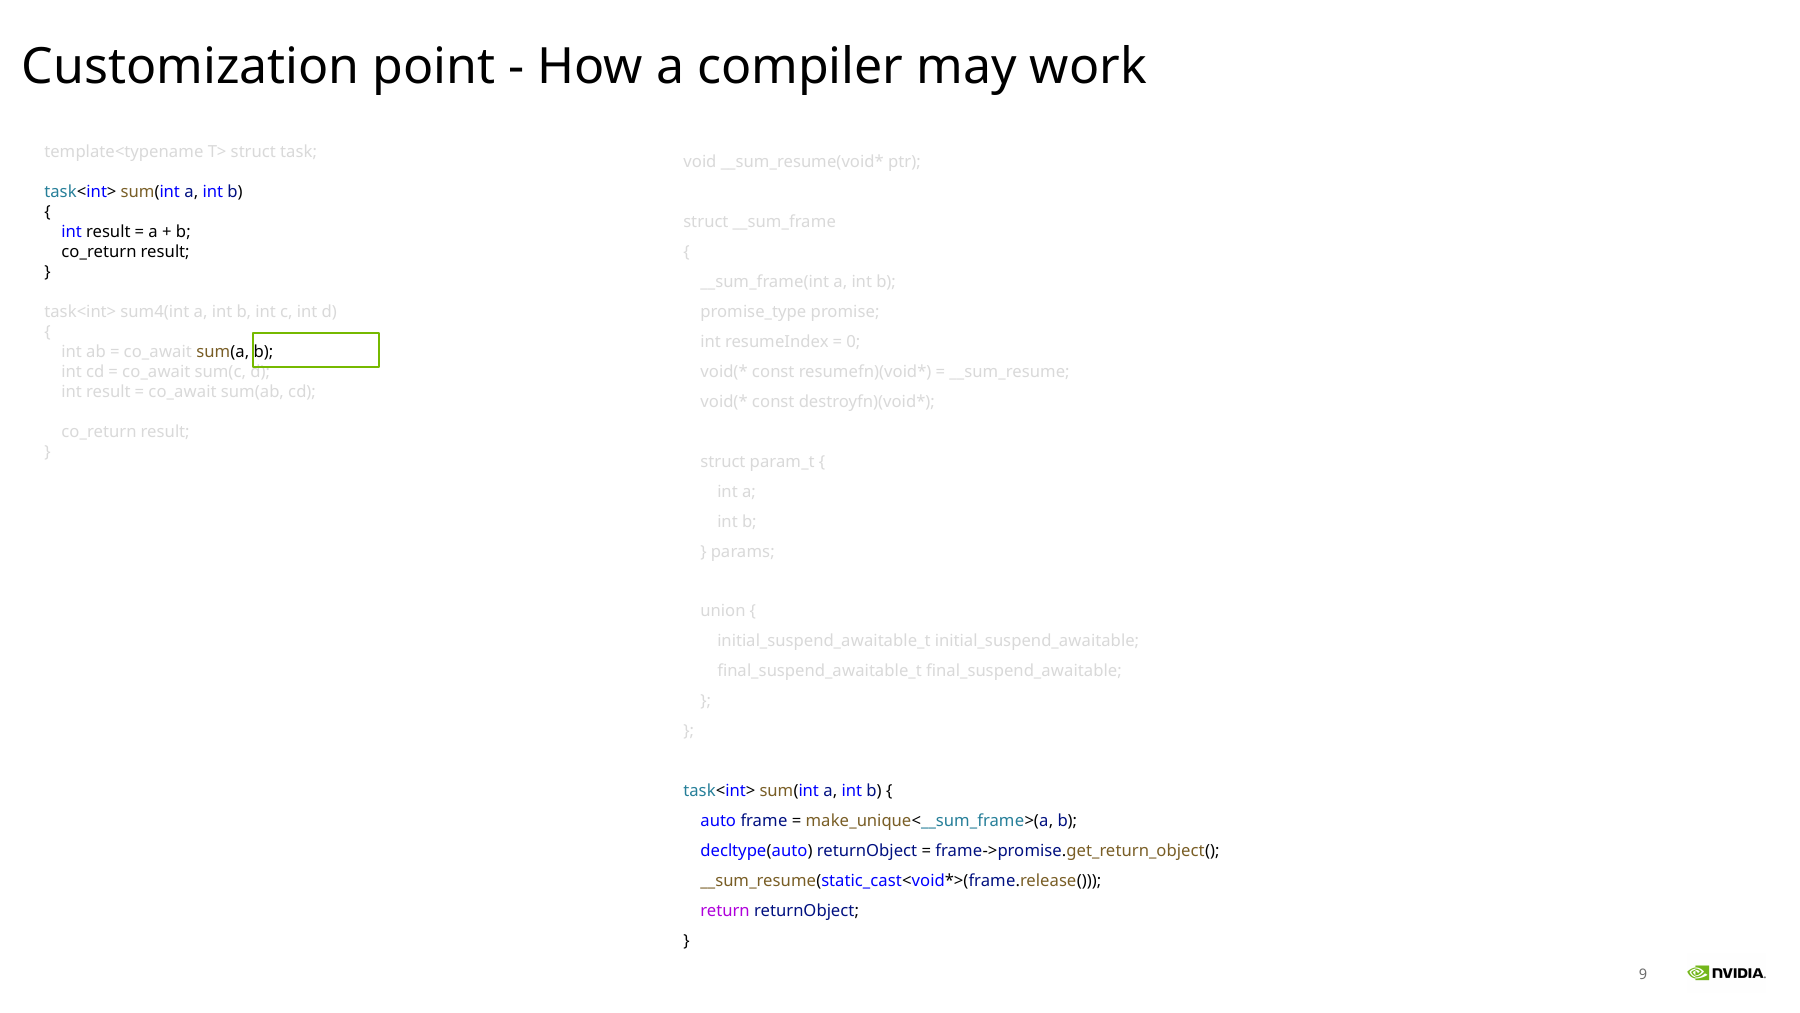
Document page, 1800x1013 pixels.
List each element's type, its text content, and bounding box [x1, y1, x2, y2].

text_box Customization point - How a compiler may work [5, 30, 1165, 103]
text_box template<typename T> struct task; task<int> sum(int a, int b) { int result = a + b; co_return result; } task<int> sum4(int a, int b, int c, int d) { int ab = co_await sum(a, b); int cd = co_await sum(c, d); int result = co_await sum(ab, cd); co_return result; } [28, 132, 478, 470]
text_box void __sum_resume(void* ptr); struct __sum_frame { __sum_frame(int a, int b); promise_type promise; int resumeIndex = 0; void(* const resumefn)(void*) = __sum_resume; void(* const destroyfn)(void*); struct param_t { int a; int b; } params; union { initial_suspend_awaitable_t initial_suspend_awaitable; final_suspend_awaitable_t final_suspend_awaitable; }; }; task<int> sum(int a, int b) { auto frame = make_unique<__sum_frame>(a, b); decltype(auto) returnObject = frame->promise.get_return_object(); __sum_resume(static_cast<void*>(frame.release())); return returnObject; } [666, 132, 1787, 959]
text_box [251, 331, 381, 369]
picture [1687, 959, 1766, 993]
